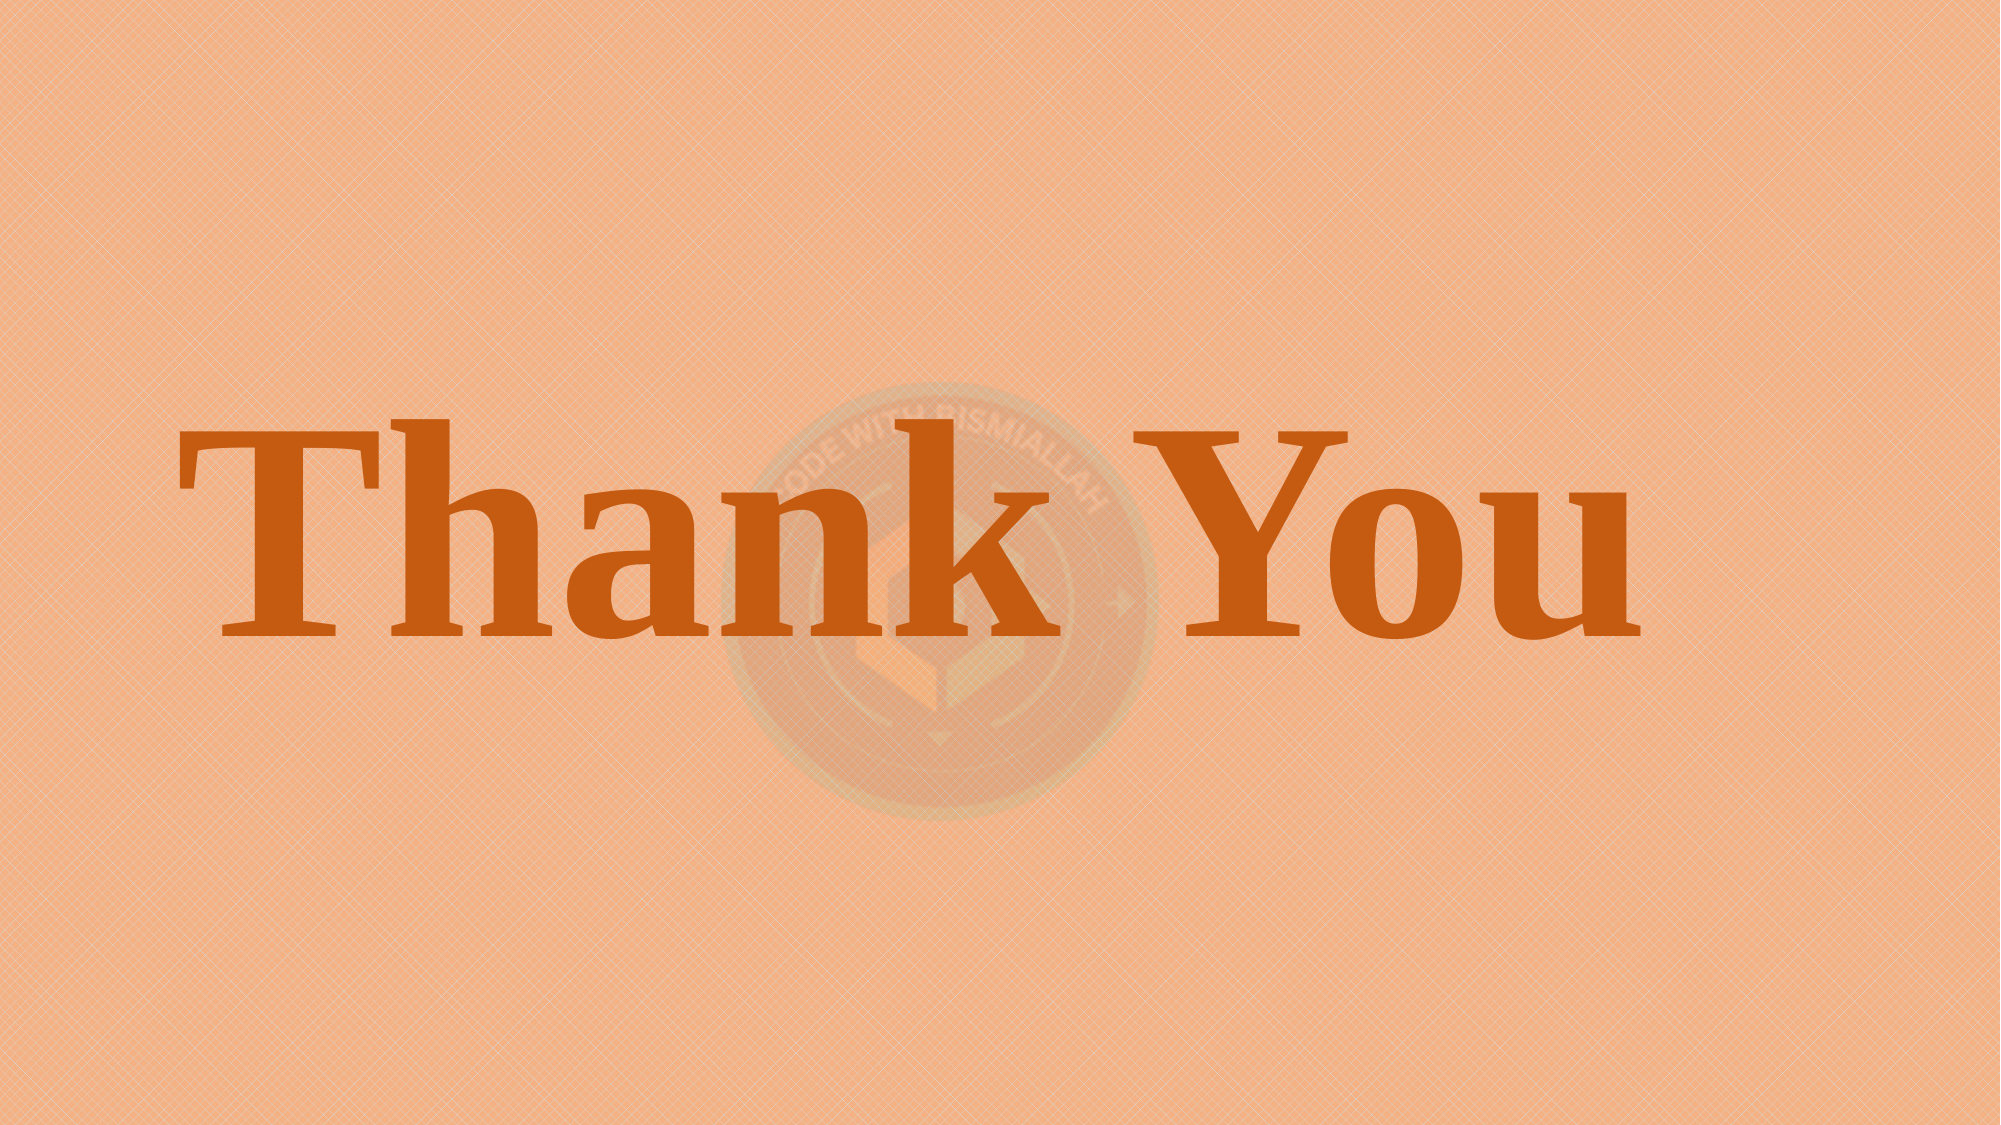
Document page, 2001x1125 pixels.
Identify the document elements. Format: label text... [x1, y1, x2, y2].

picture [721, 382, 1159, 821]
text_box Thank You [161, 316, 2000, 707]
